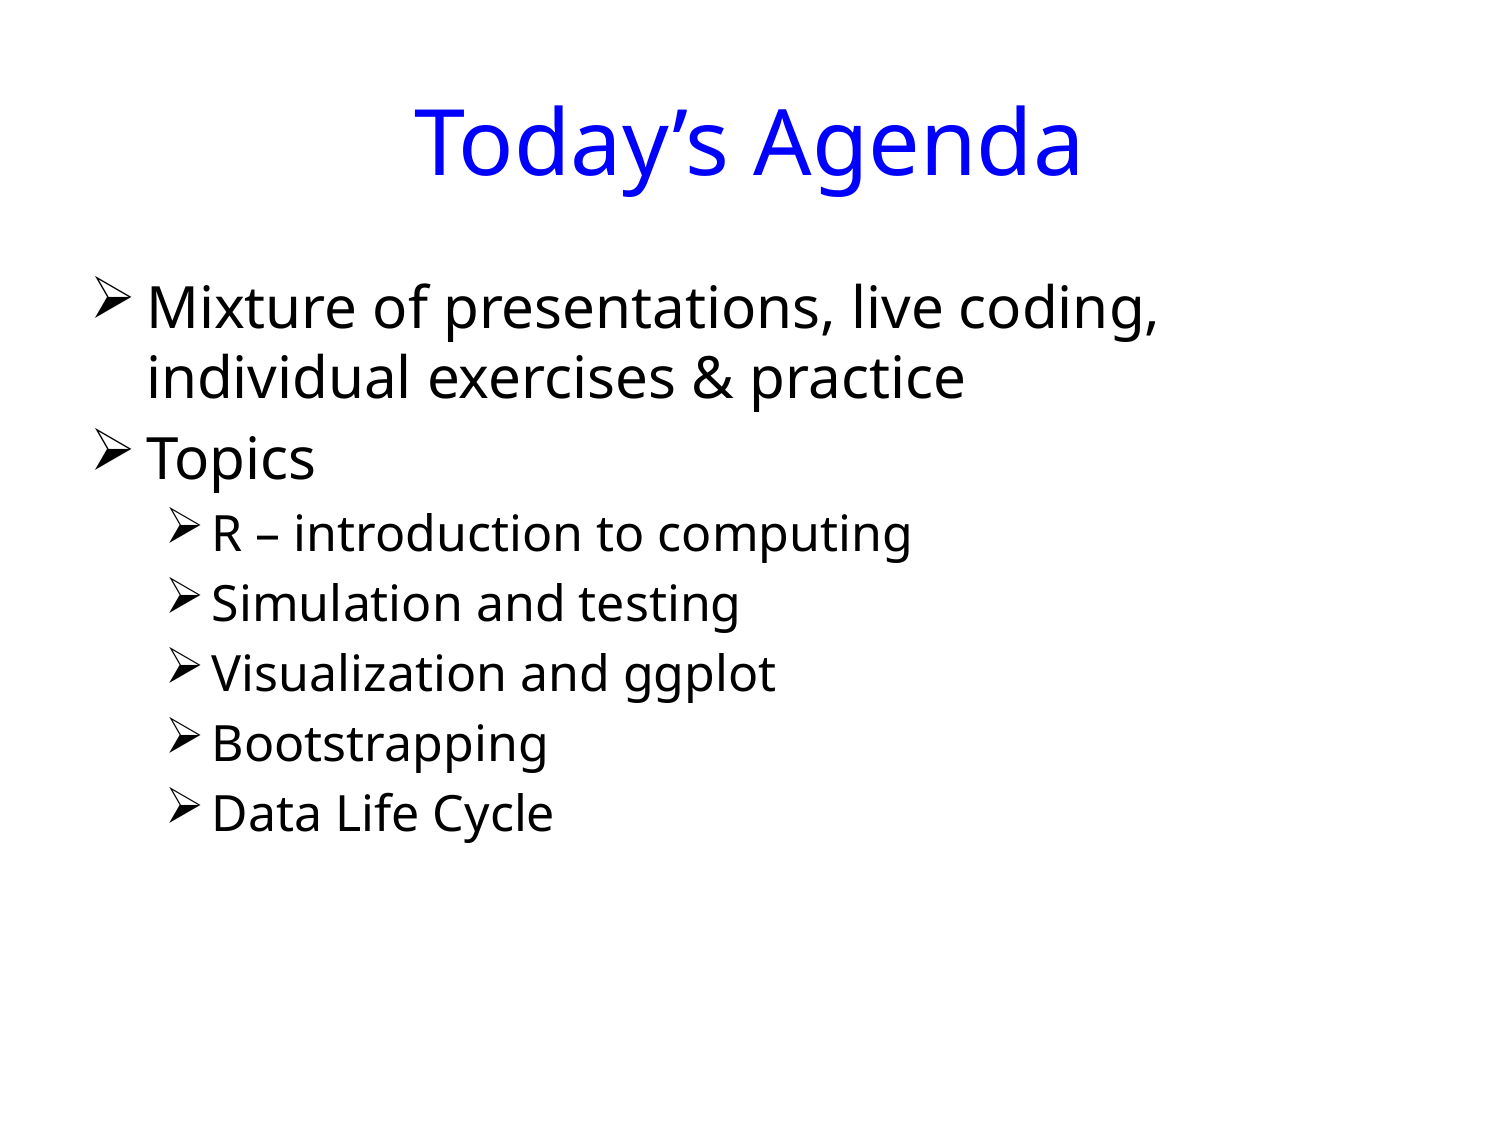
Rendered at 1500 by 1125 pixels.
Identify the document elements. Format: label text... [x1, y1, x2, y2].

title Today’s Agenda [75, 45, 1425, 233]
list Mixture of presentations, live coding, individual exercises & practice Topics R – introduction to computing Simulation and testing Visualization and ggplot Bootstrapping Data Life Cycle [75, 262, 1425, 1005]
